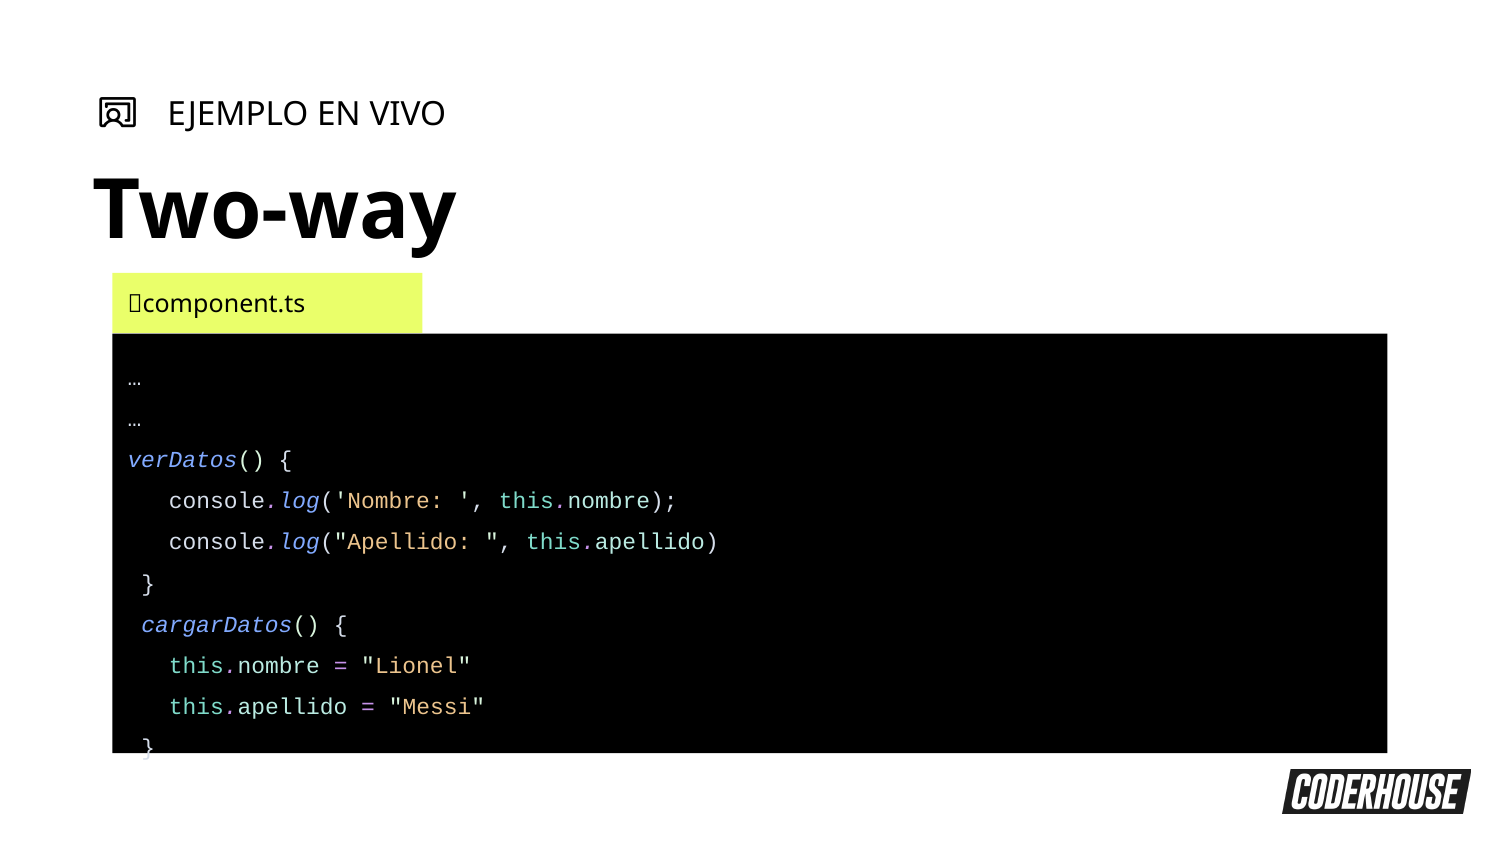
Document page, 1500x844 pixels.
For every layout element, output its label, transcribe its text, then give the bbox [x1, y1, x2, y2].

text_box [81, 76, 154, 148]
picture [1281, 769, 1471, 814]
text_box Two-way [77, 151, 1422, 272]
text_box … … verDatos() { console.log('Nombre: ', this.nombre); console.log("Apellido: ", this.apellido) } cargarDatos() { this.nombre = "Lionel" this.apellido = "Messi" } [112, 333, 1388, 754]
text_box EJEMPLO EN VIVO [154, 76, 632, 147]
text_box 📄component.ts [112, 272, 423, 333]
